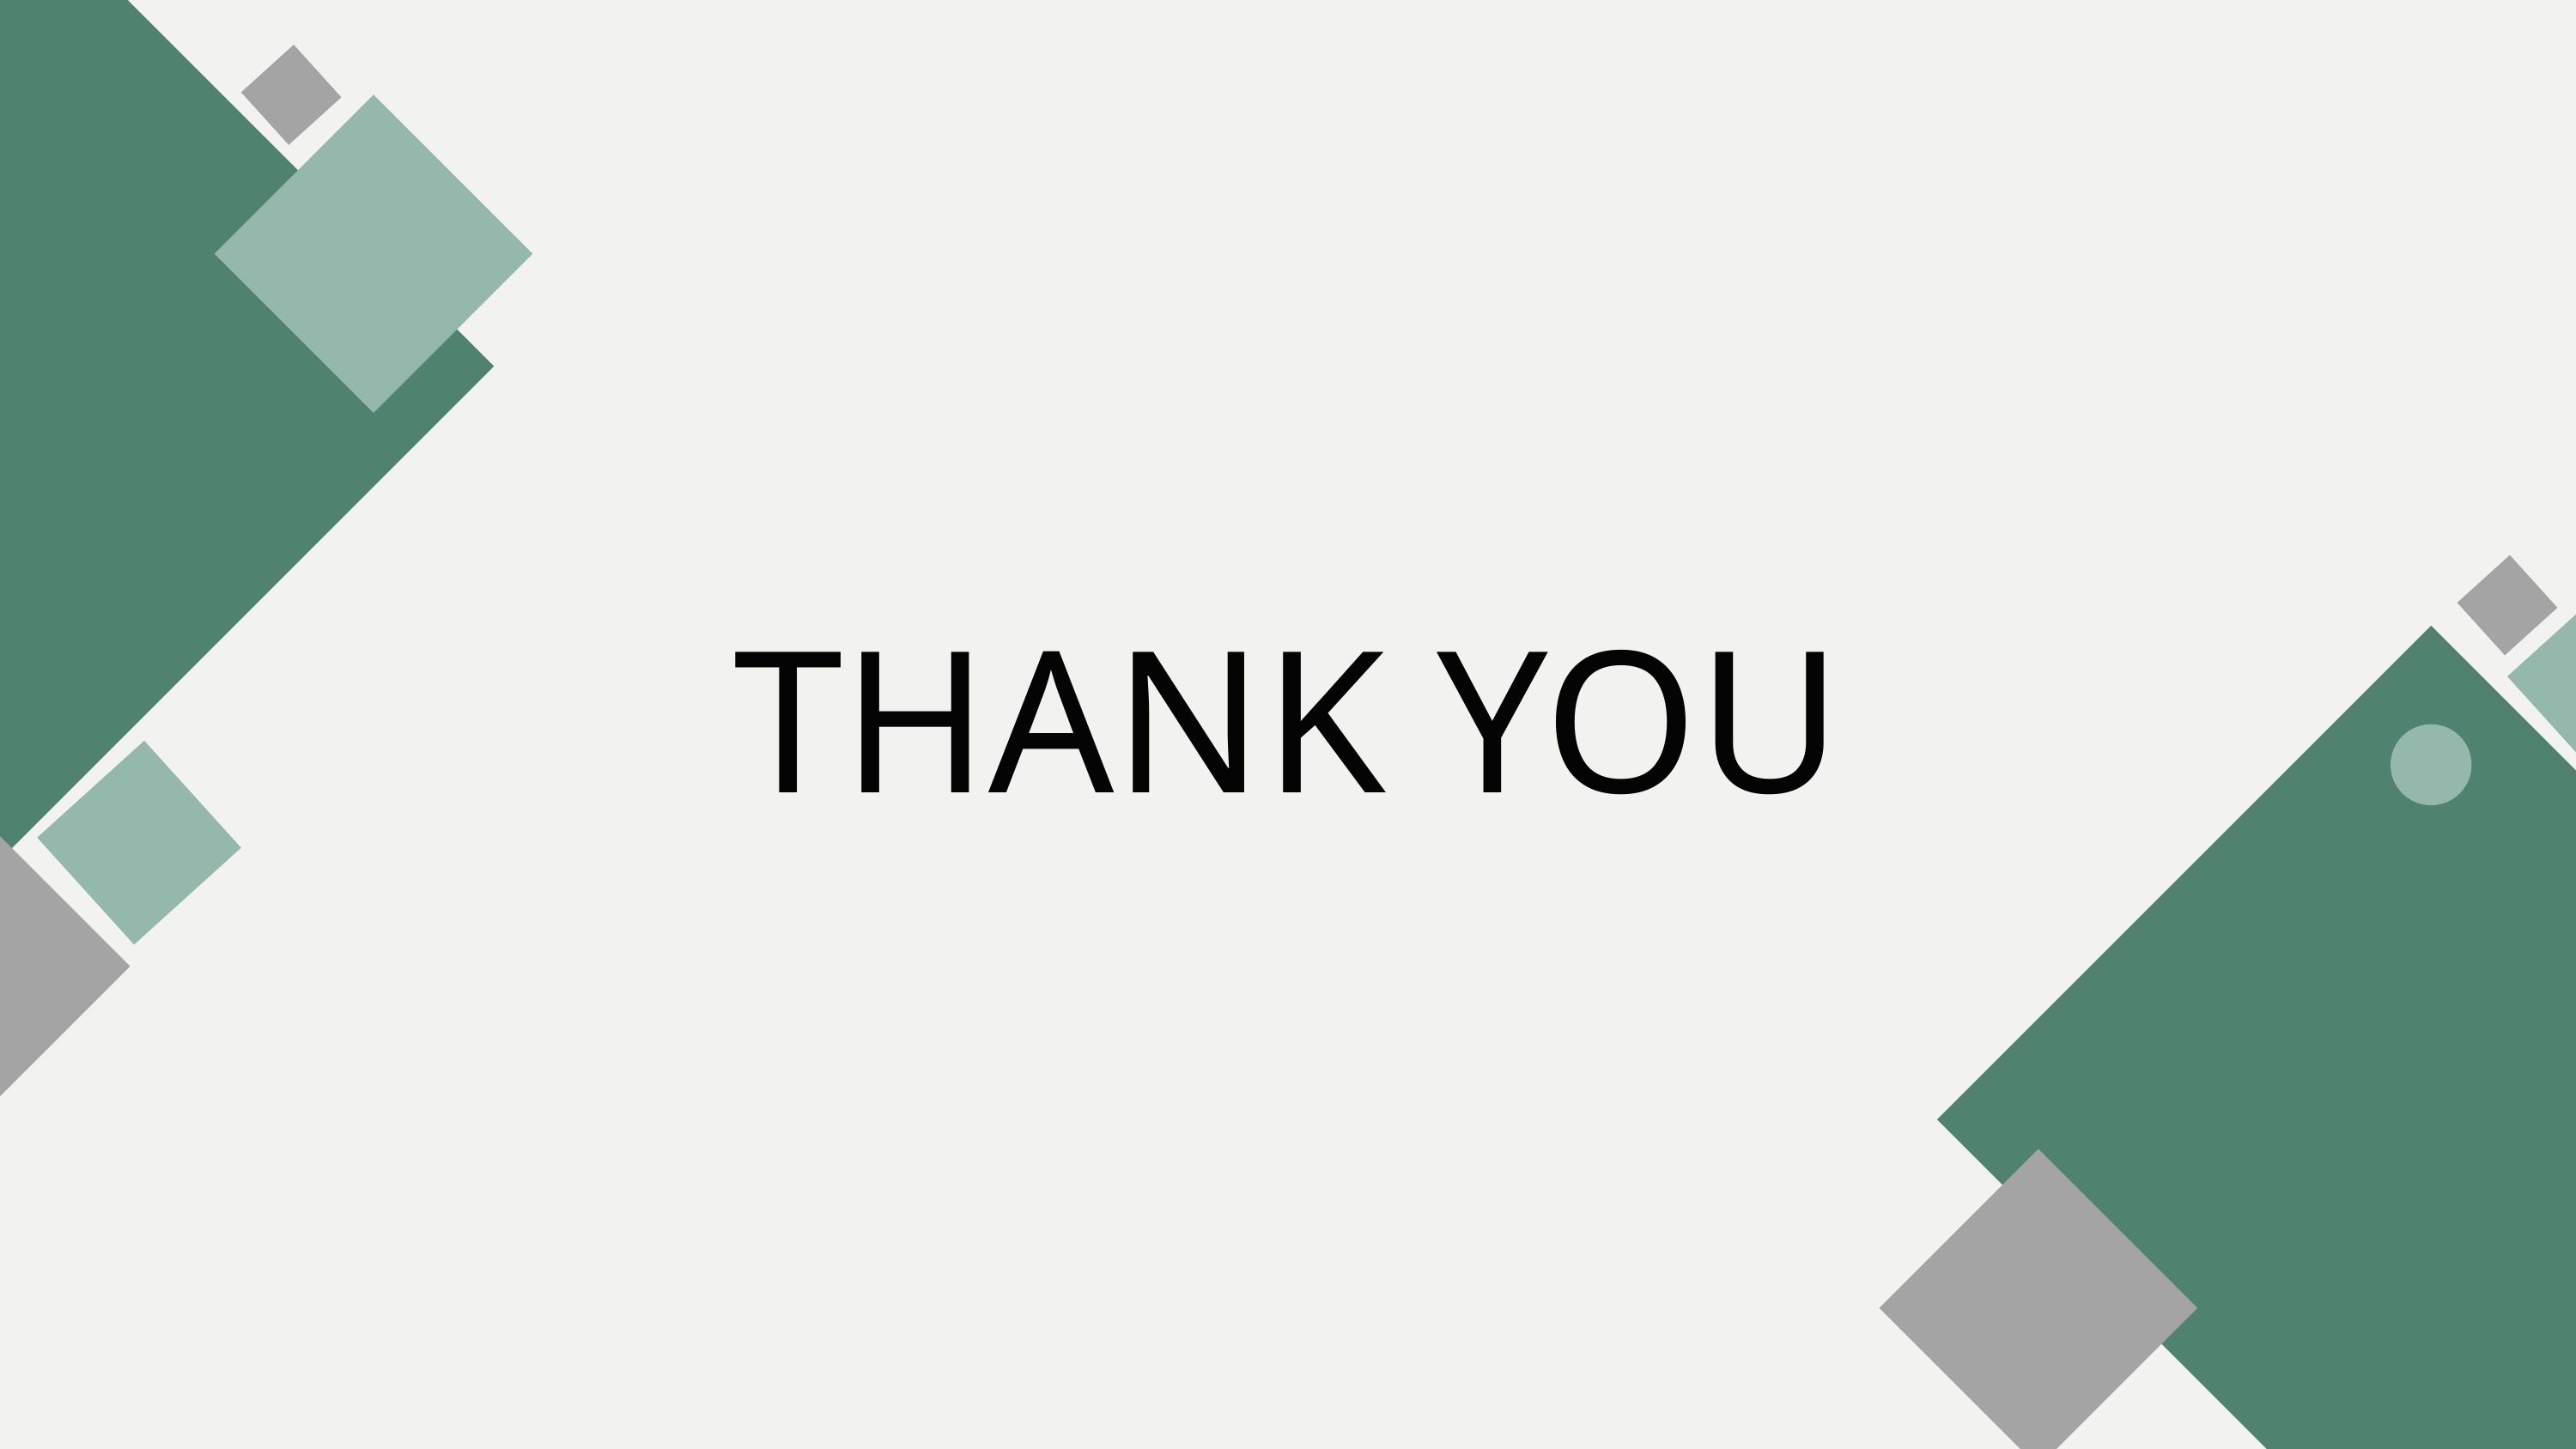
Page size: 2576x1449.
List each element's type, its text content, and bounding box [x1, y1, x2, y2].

text_box [214, 94, 533, 413]
text_box [240, 45, 342, 145]
text_box [1879, 1149, 2198, 1449]
text_box [0, 836, 131, 1097]
text_box THANK YOU [458, 615, 2118, 833]
text_box [1937, 625, 2576, 1449]
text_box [2390, 724, 2472, 806]
text_box [2507, 614, 2576, 753]
text_box [37, 740, 241, 945]
text_box [2457, 555, 2558, 656]
text_box [0, 0, 495, 848]
